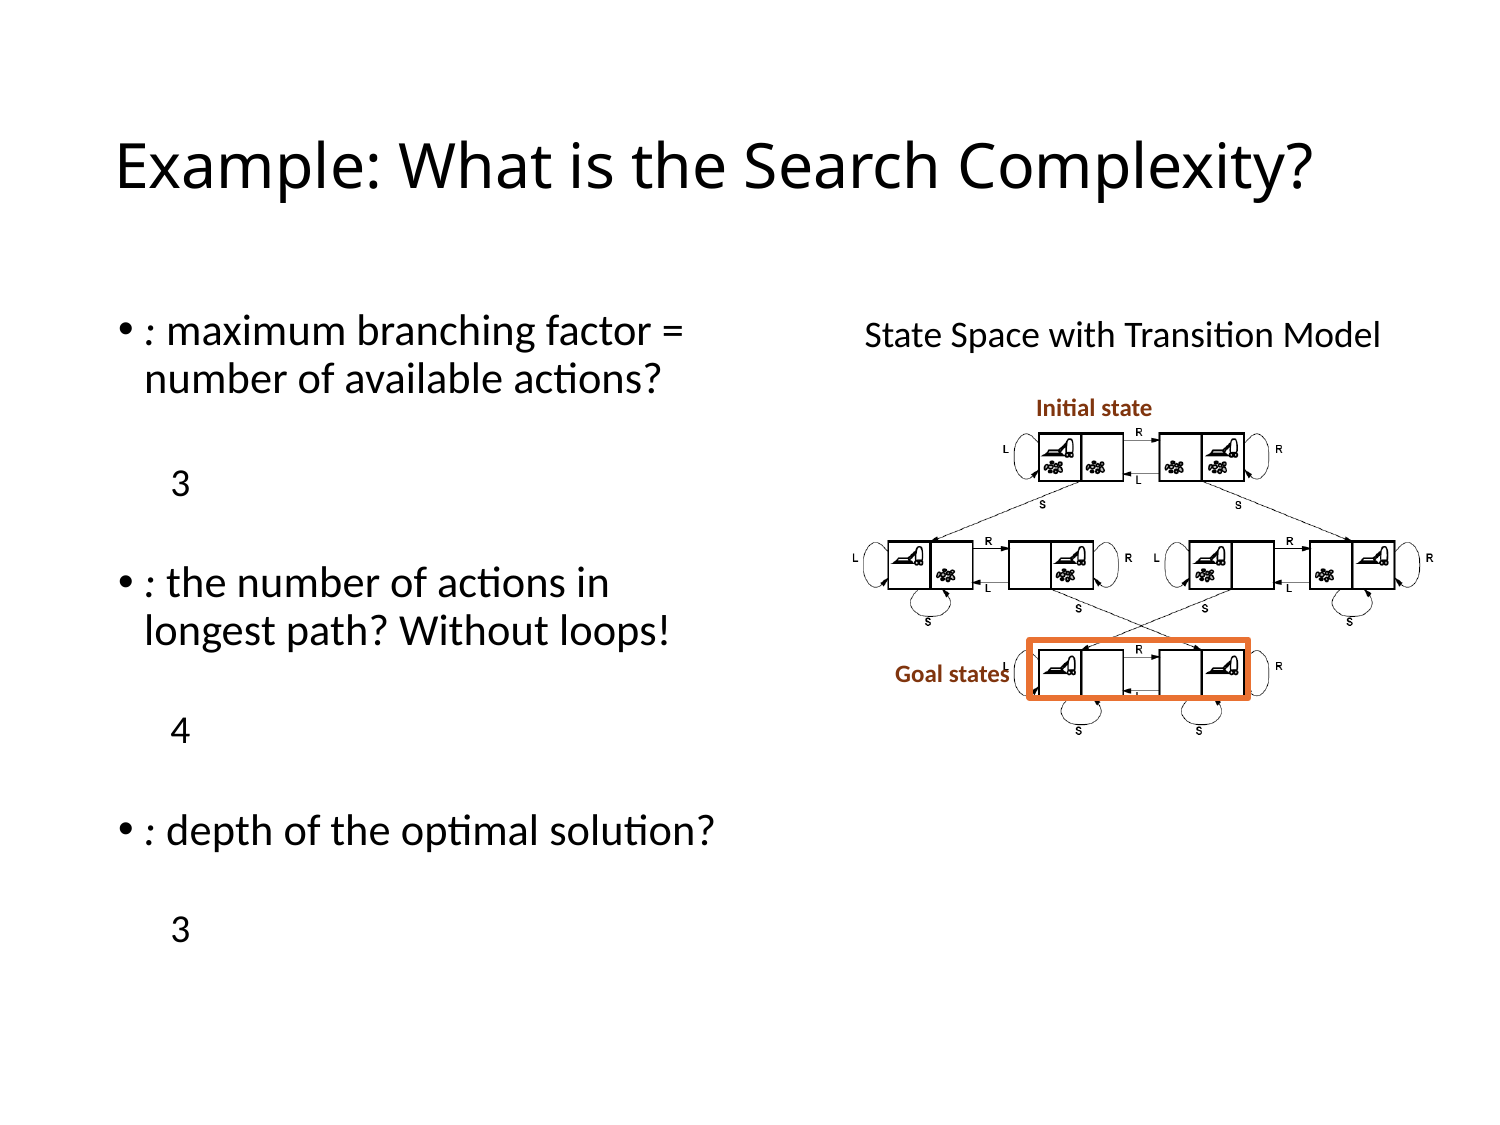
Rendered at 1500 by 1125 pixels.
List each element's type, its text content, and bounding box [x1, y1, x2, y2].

title Example: What is the Search Complexity? [103, 59, 1397, 278]
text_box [849, 383, 1435, 738]
text_box State Space with Transition Model [849, 302, 1422, 362]
